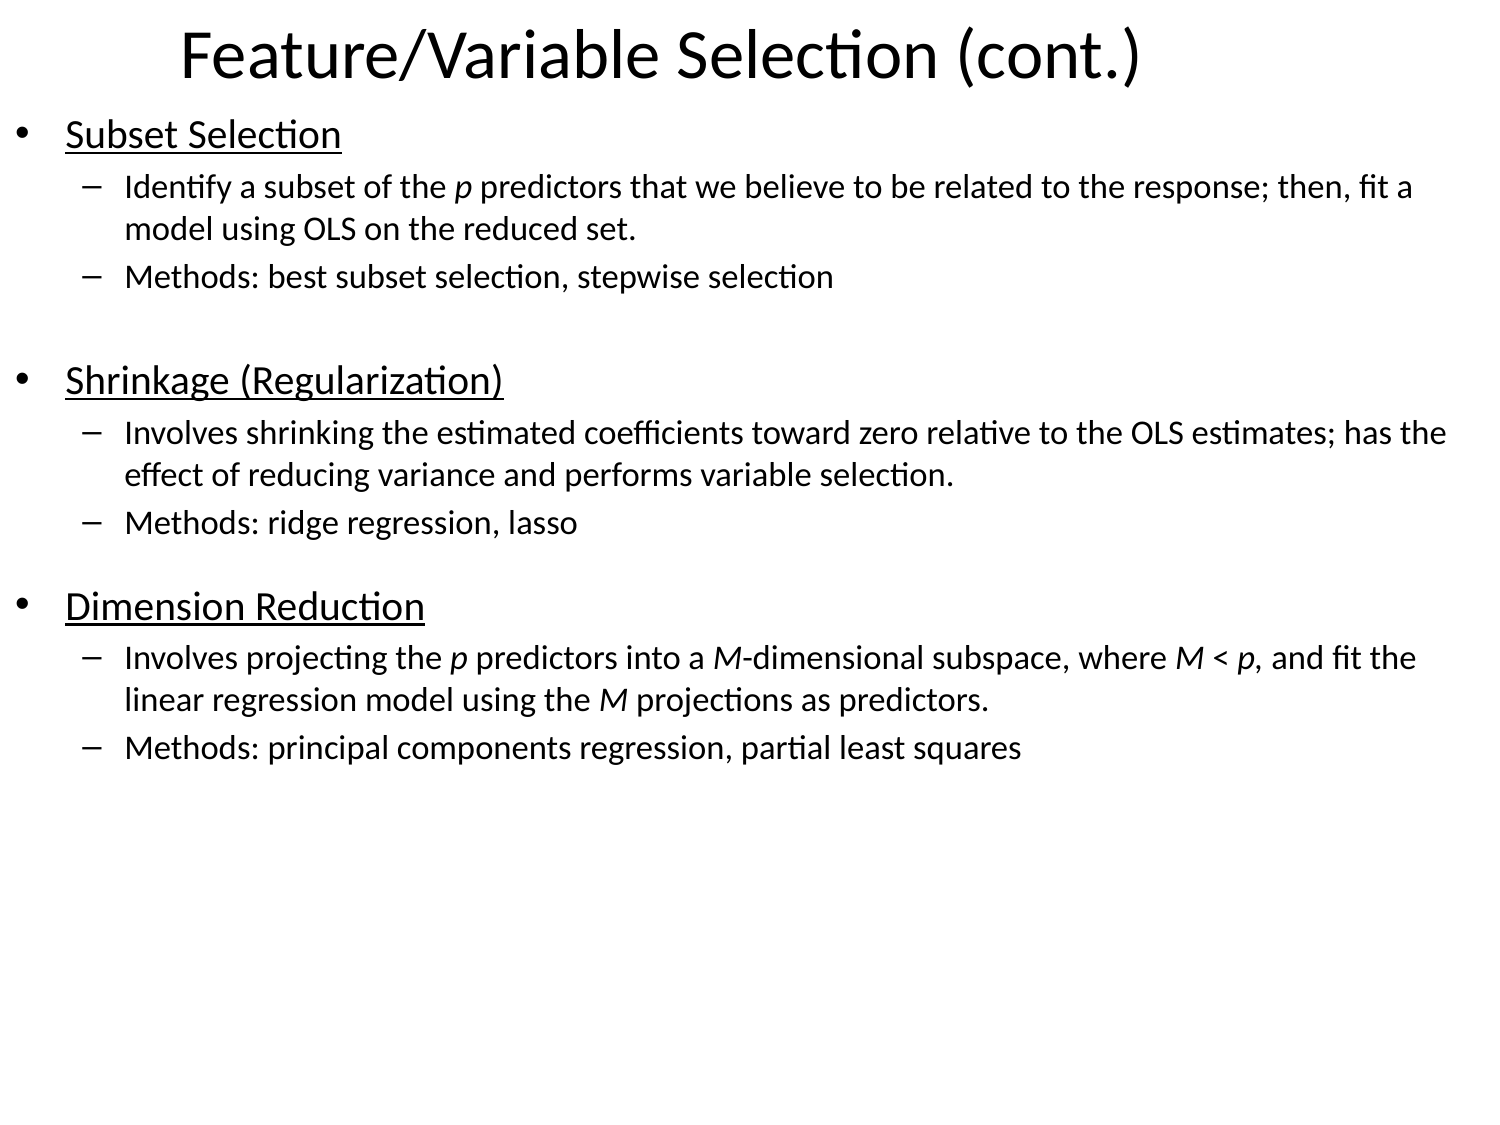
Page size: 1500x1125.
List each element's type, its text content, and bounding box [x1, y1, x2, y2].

list Subset Selection Identify a subset of the p predictors that we believe to be related to the response; then, fit a model using OLS on the reduced set. Methods: best subset selection, stepwise selection Shrinkage (Regularization) Involves shrinking the estimated coefficients toward zero relative to the OLS estimates; has the effect of reducing variance and performs variable selection. Methods: ridge regression, lasso Dimension Reduction Involves projecting the p predictors into a M-dimensional subspace, where M < p, and fit the linear regression model using the M projections as predictors. Methods: principal components regression, partial least squares [0, 99, 1469, 775]
title Feature/Variable Selection (cont.) [12, 0, 1313, 100]
